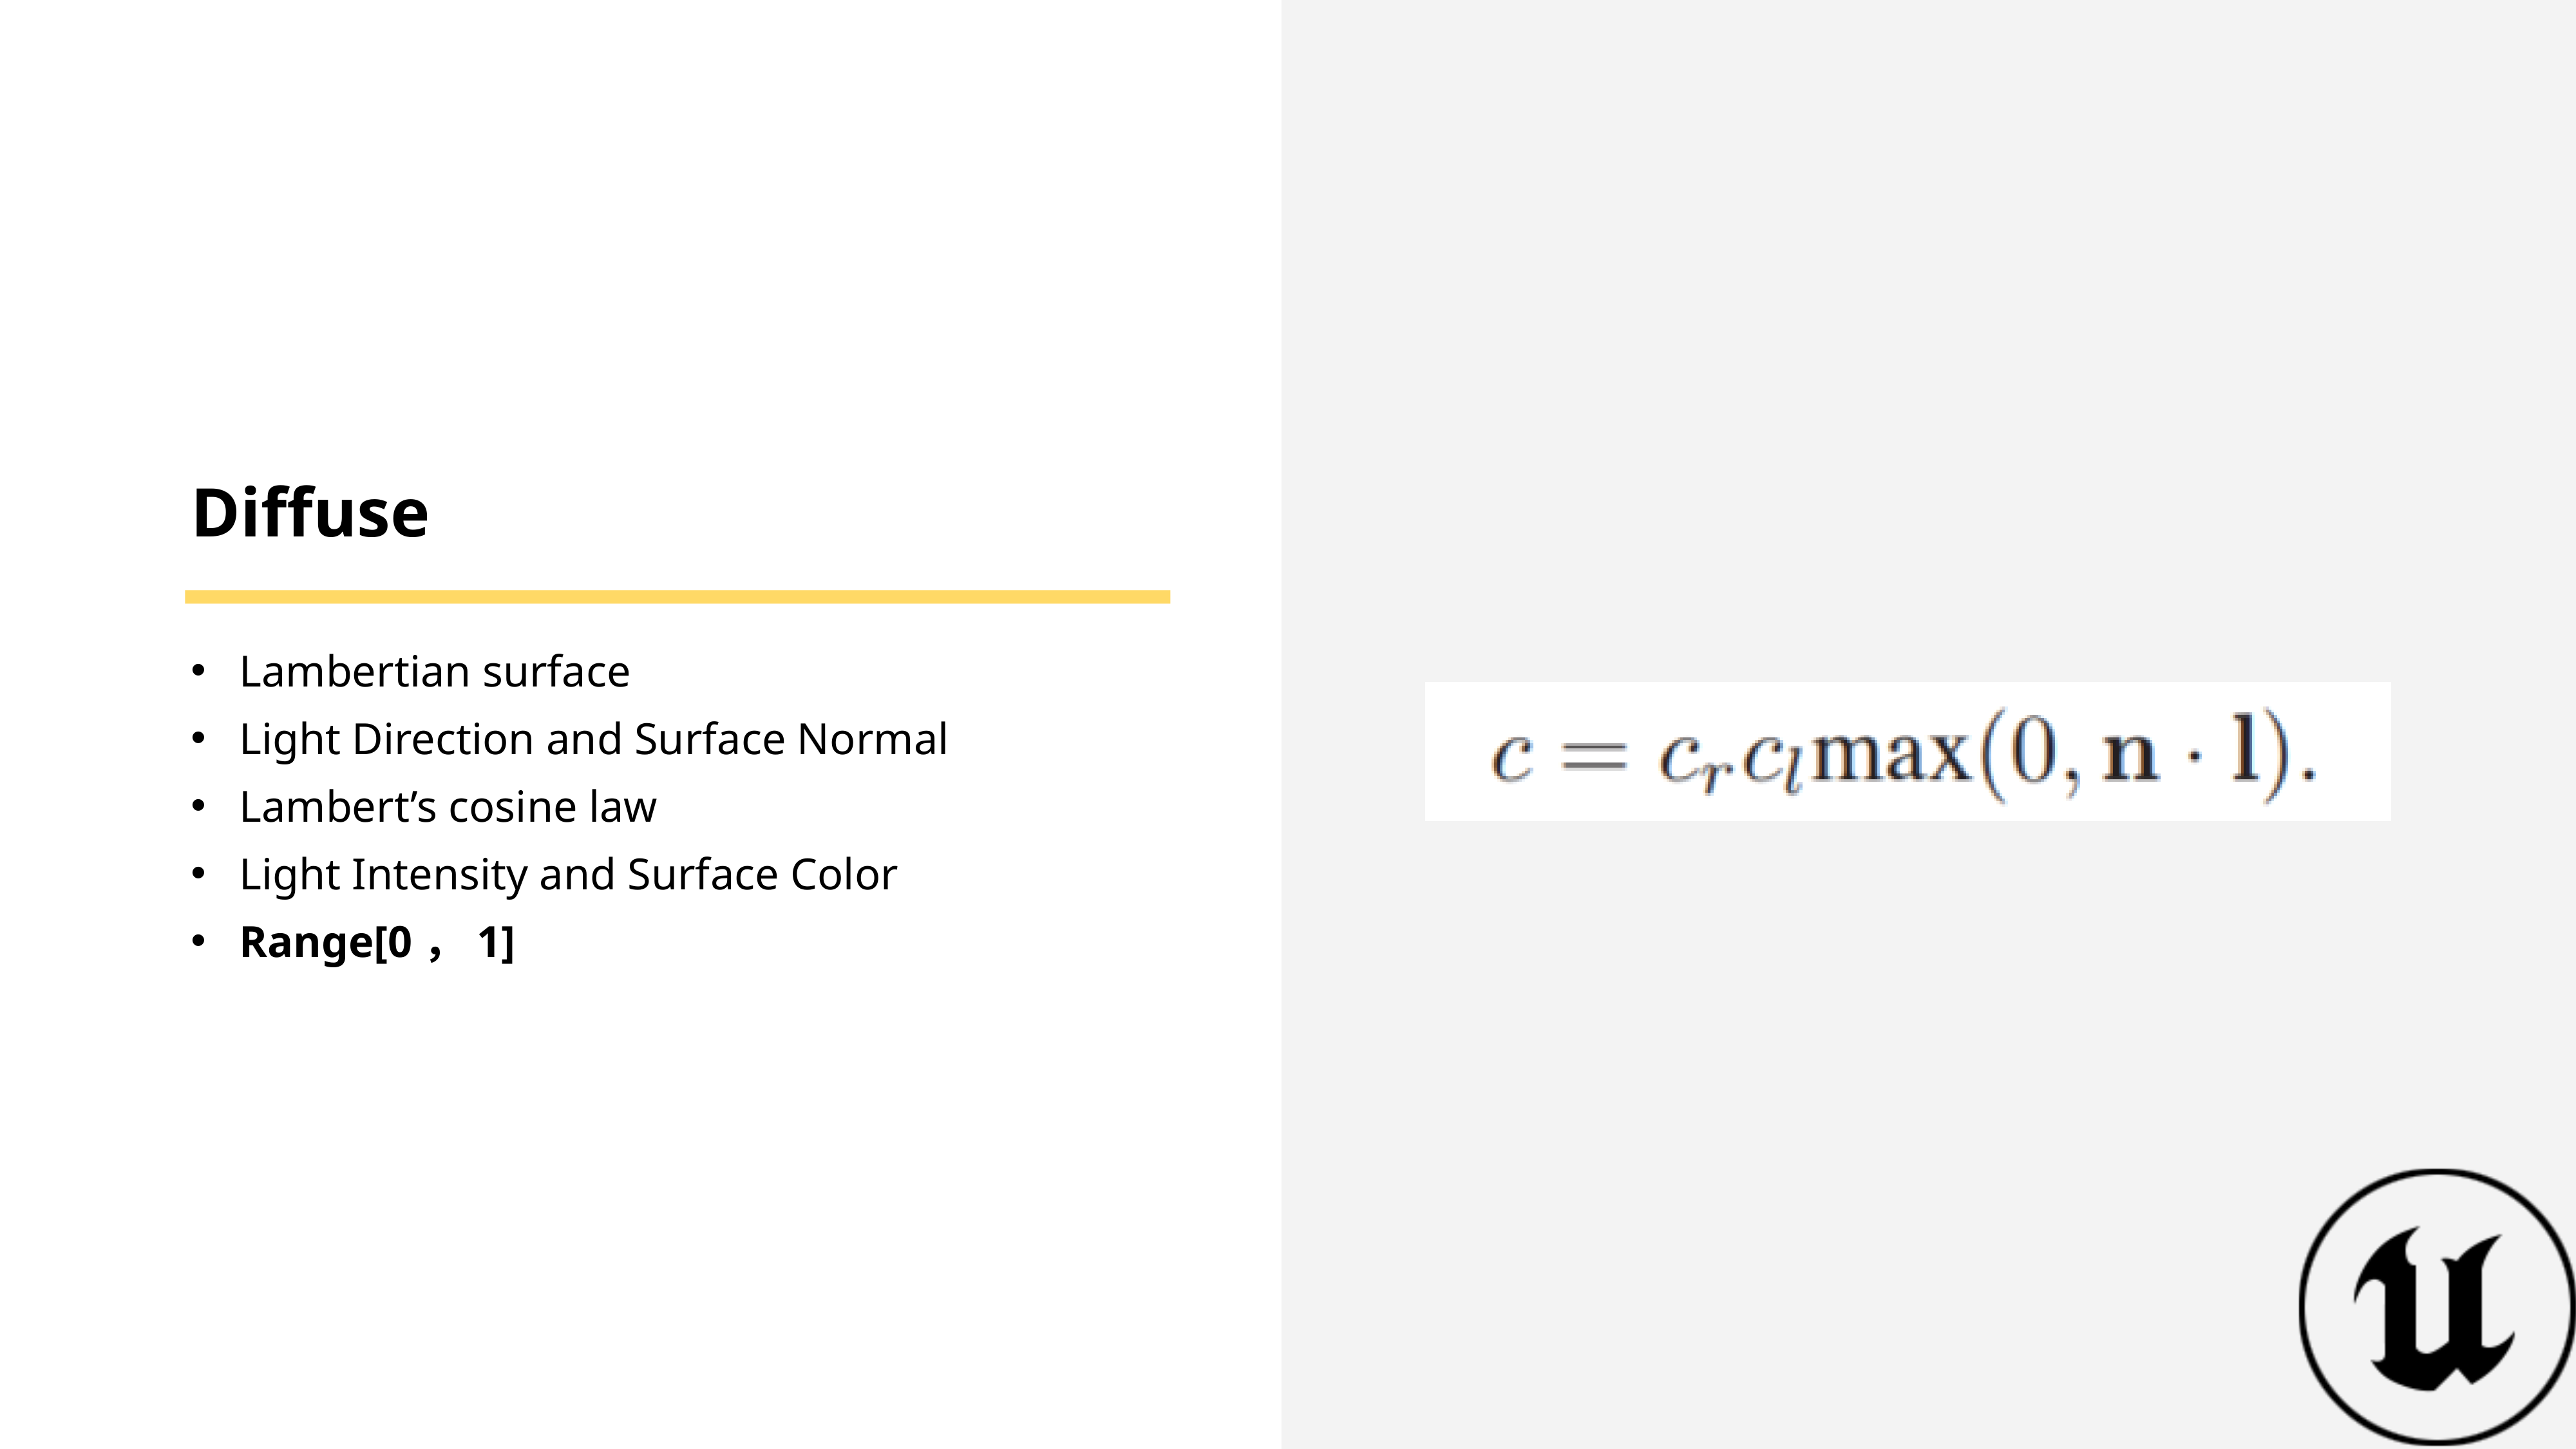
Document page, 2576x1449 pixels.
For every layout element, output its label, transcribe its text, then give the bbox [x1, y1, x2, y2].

picture [1425, 682, 2391, 821]
picture [2298, 1165, 2576, 1449]
text_box Lambertian surface Light Direction and Surface Normal Lambert’s cosine law Light Intensity and Surface Color Range[0，1] [185, 638, 1171, 1039]
text_box Diffuse [185, 464, 1133, 556]
text_box [1281, 0, 2576, 1449]
text_box [185, 590, 1171, 604]
